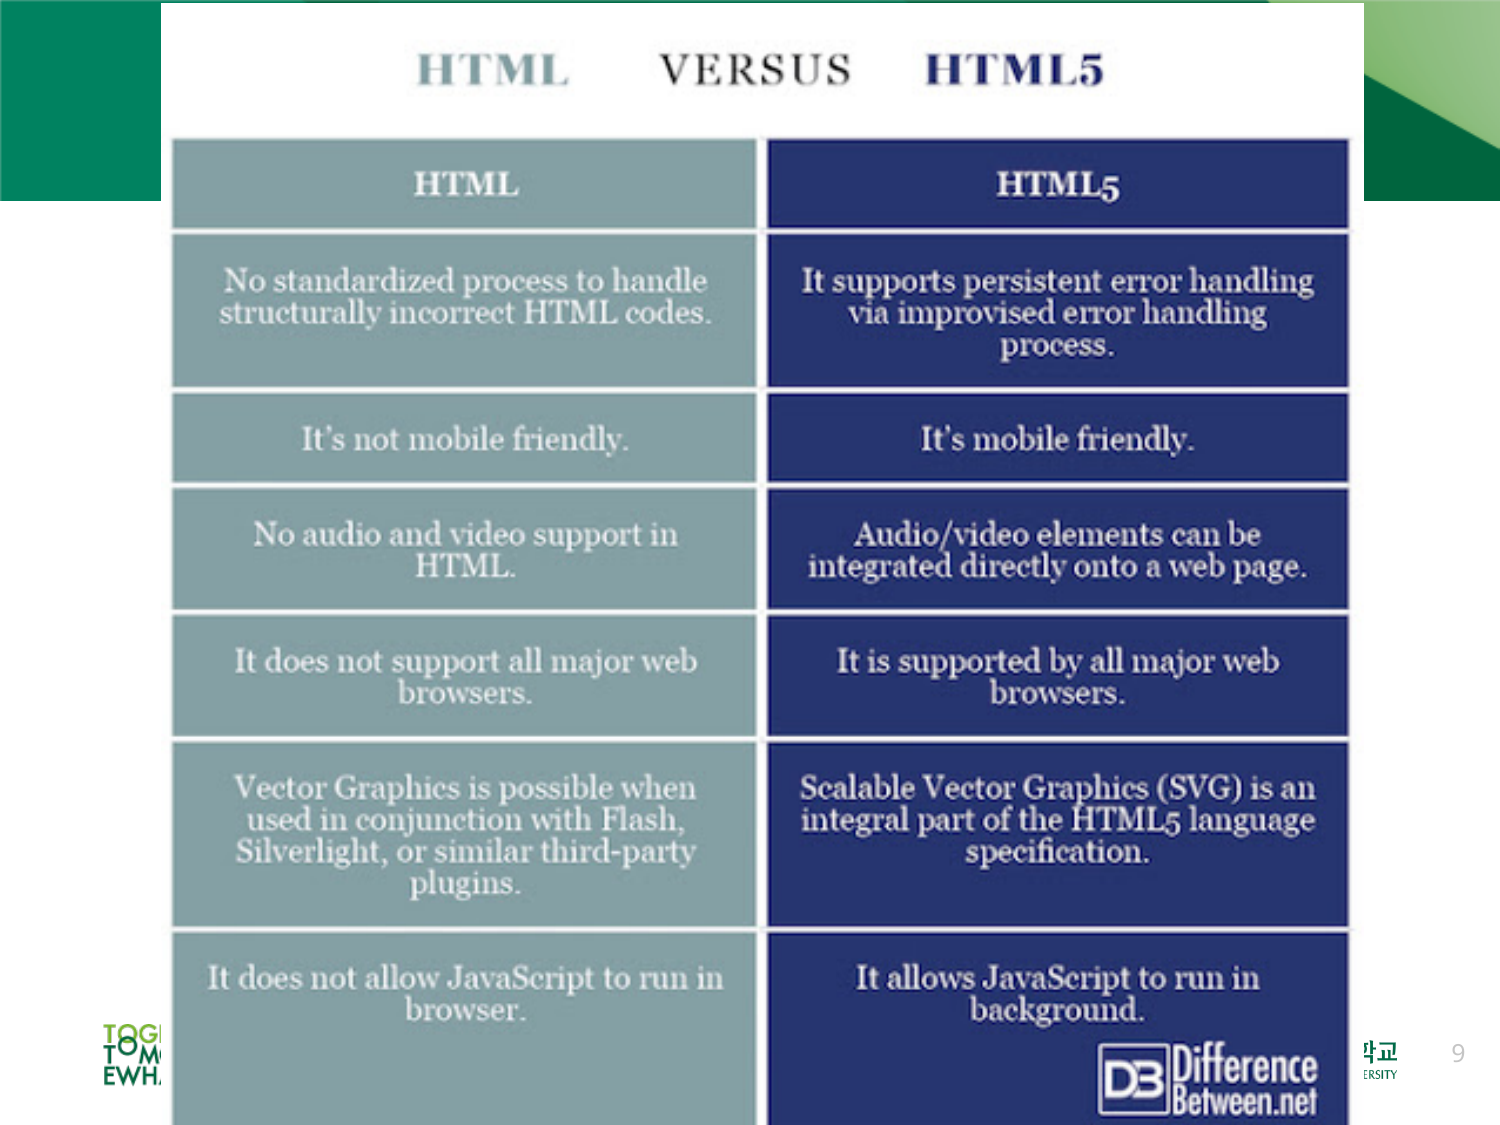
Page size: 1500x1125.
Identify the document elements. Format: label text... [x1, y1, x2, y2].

picture [0, 0, 1500, 1125]
slide_number 9 [1364, 1024, 1481, 1085]
